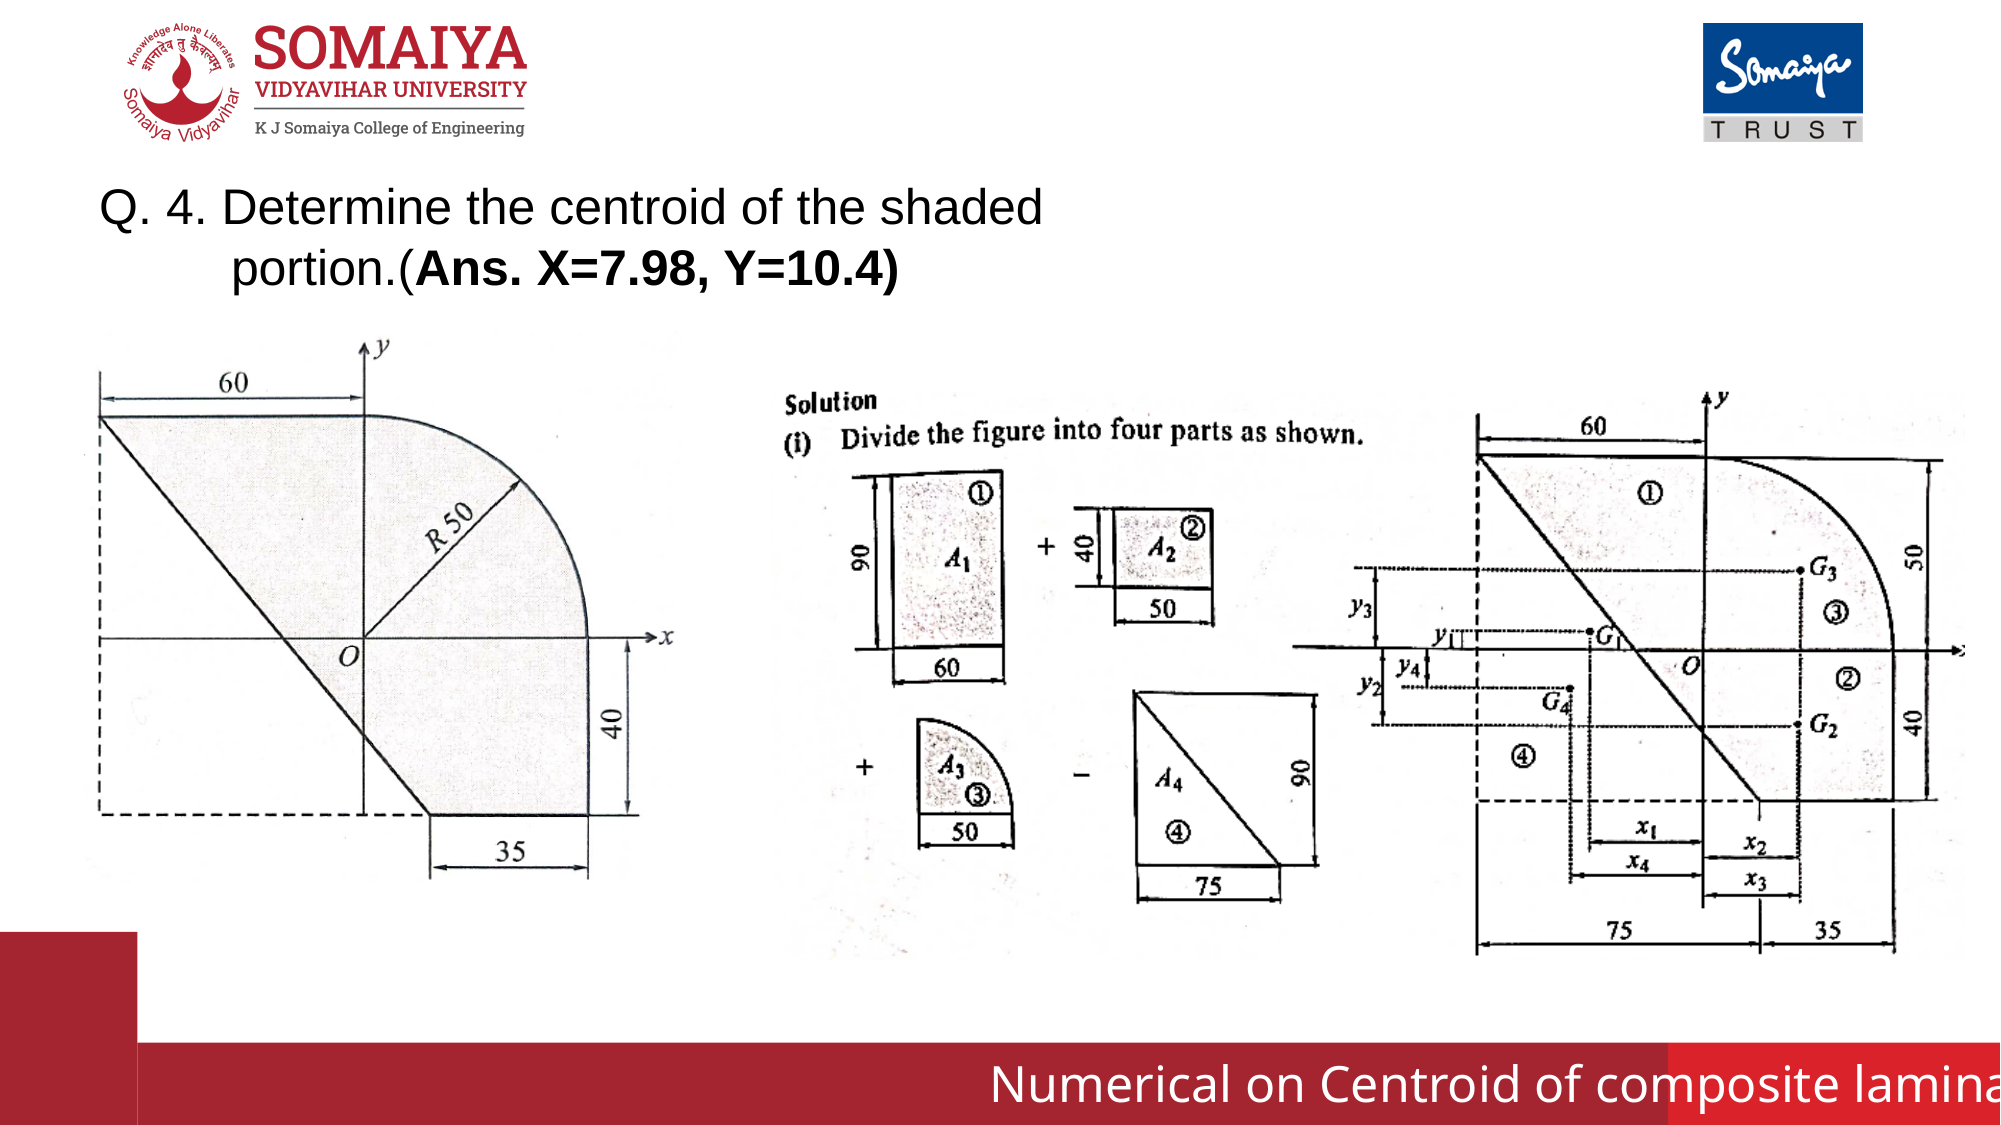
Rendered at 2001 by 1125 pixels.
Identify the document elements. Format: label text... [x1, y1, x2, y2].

picture [84, 330, 684, 889]
picture [772, 372, 1965, 961]
picture [1703, 23, 1863, 142]
picture [124, 23, 527, 142]
text_box Numerical on Centroid of composite lamina [974, 1044, 2000, 1120]
text_box Q. 4. Determine the centroid of the shaded portion.(Ans. X=7.98, Y=10.4) [84, 167, 1085, 303]
